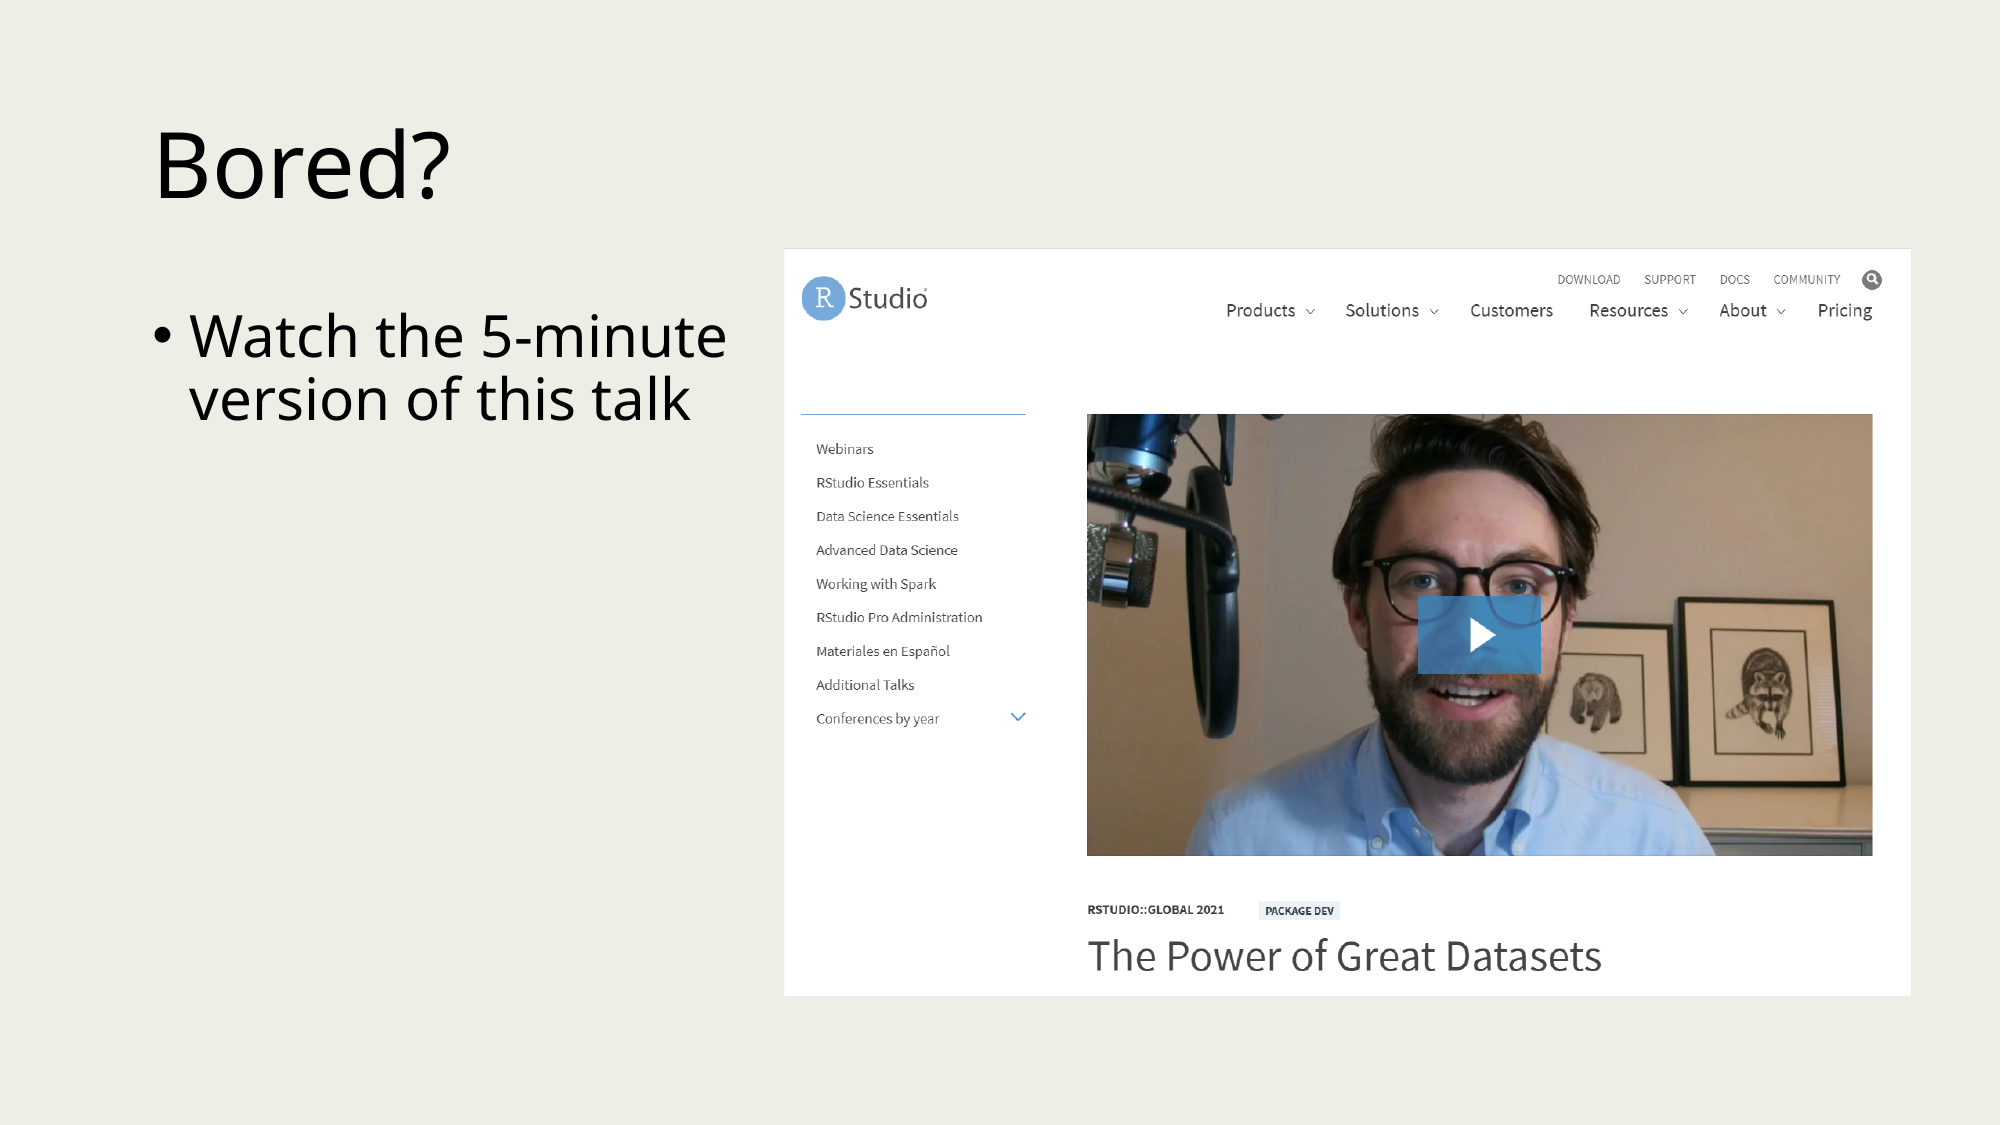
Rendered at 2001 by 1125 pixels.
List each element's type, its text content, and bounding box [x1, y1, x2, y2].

title Bored? [137, 59, 1863, 278]
picture [784, 248, 1911, 996]
list Watch the 5-minute version of this talk [137, 299, 808, 1014]
